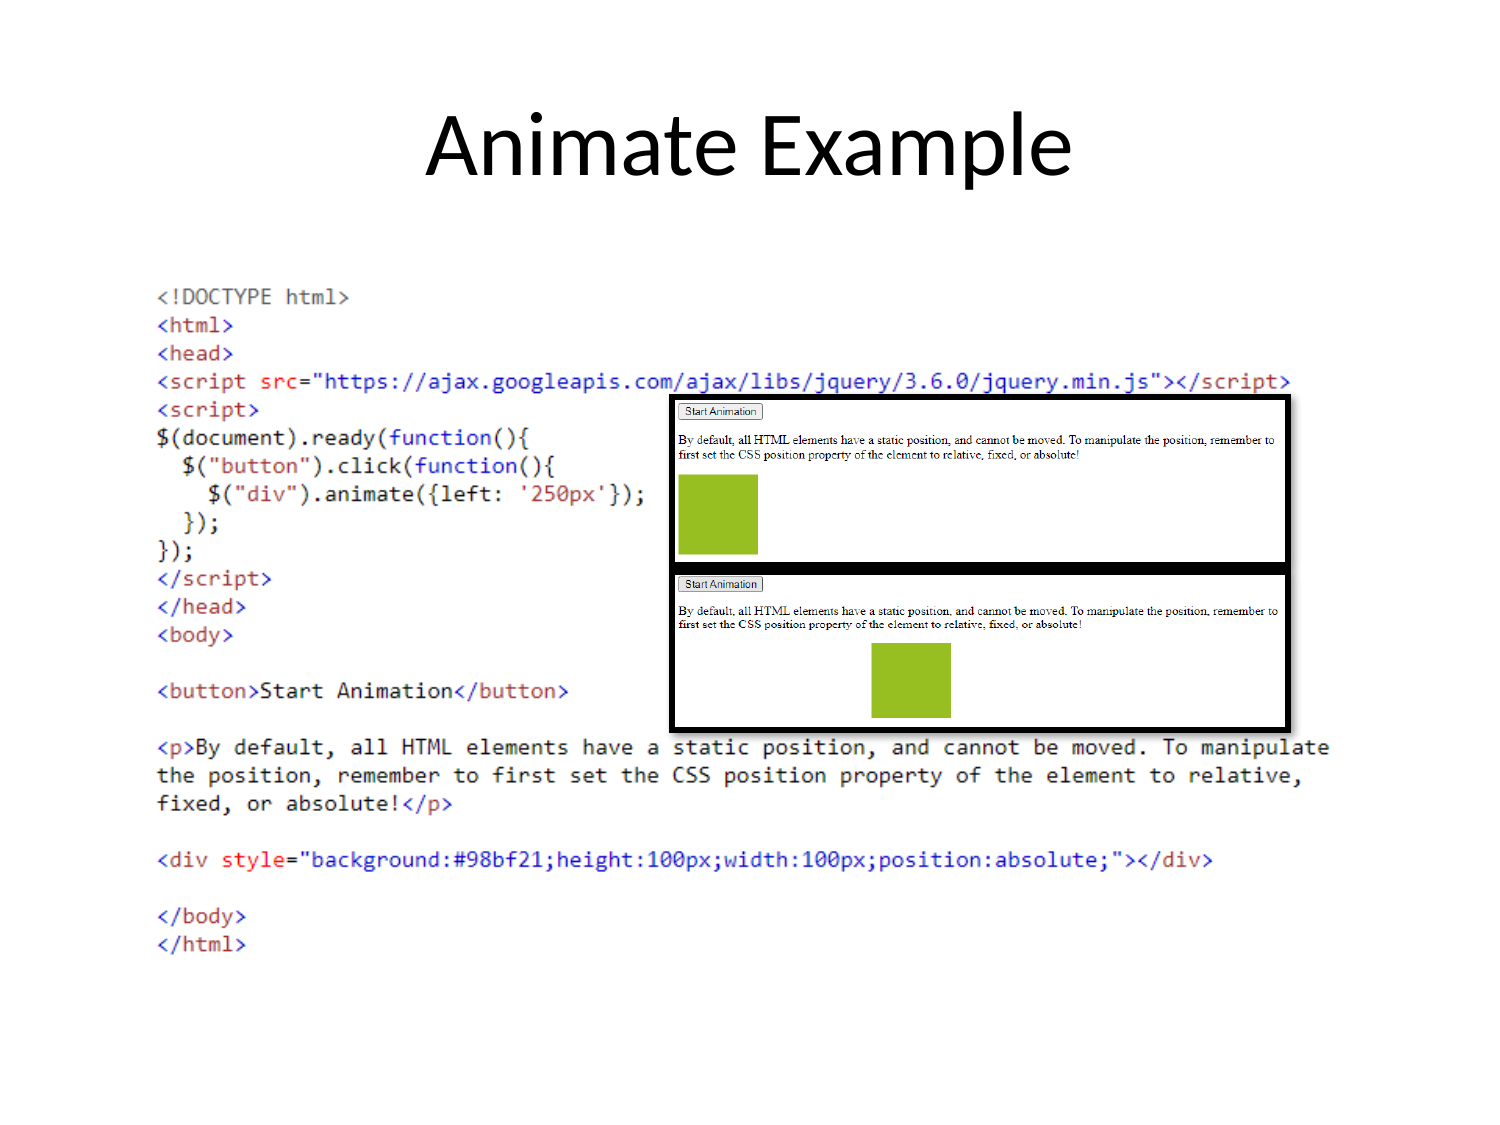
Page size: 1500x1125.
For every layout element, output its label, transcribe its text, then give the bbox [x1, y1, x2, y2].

picture [674, 399, 1285, 563]
title Animate Example [75, 45, 1425, 233]
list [152, 281, 1348, 987]
picture [674, 574, 1285, 728]
